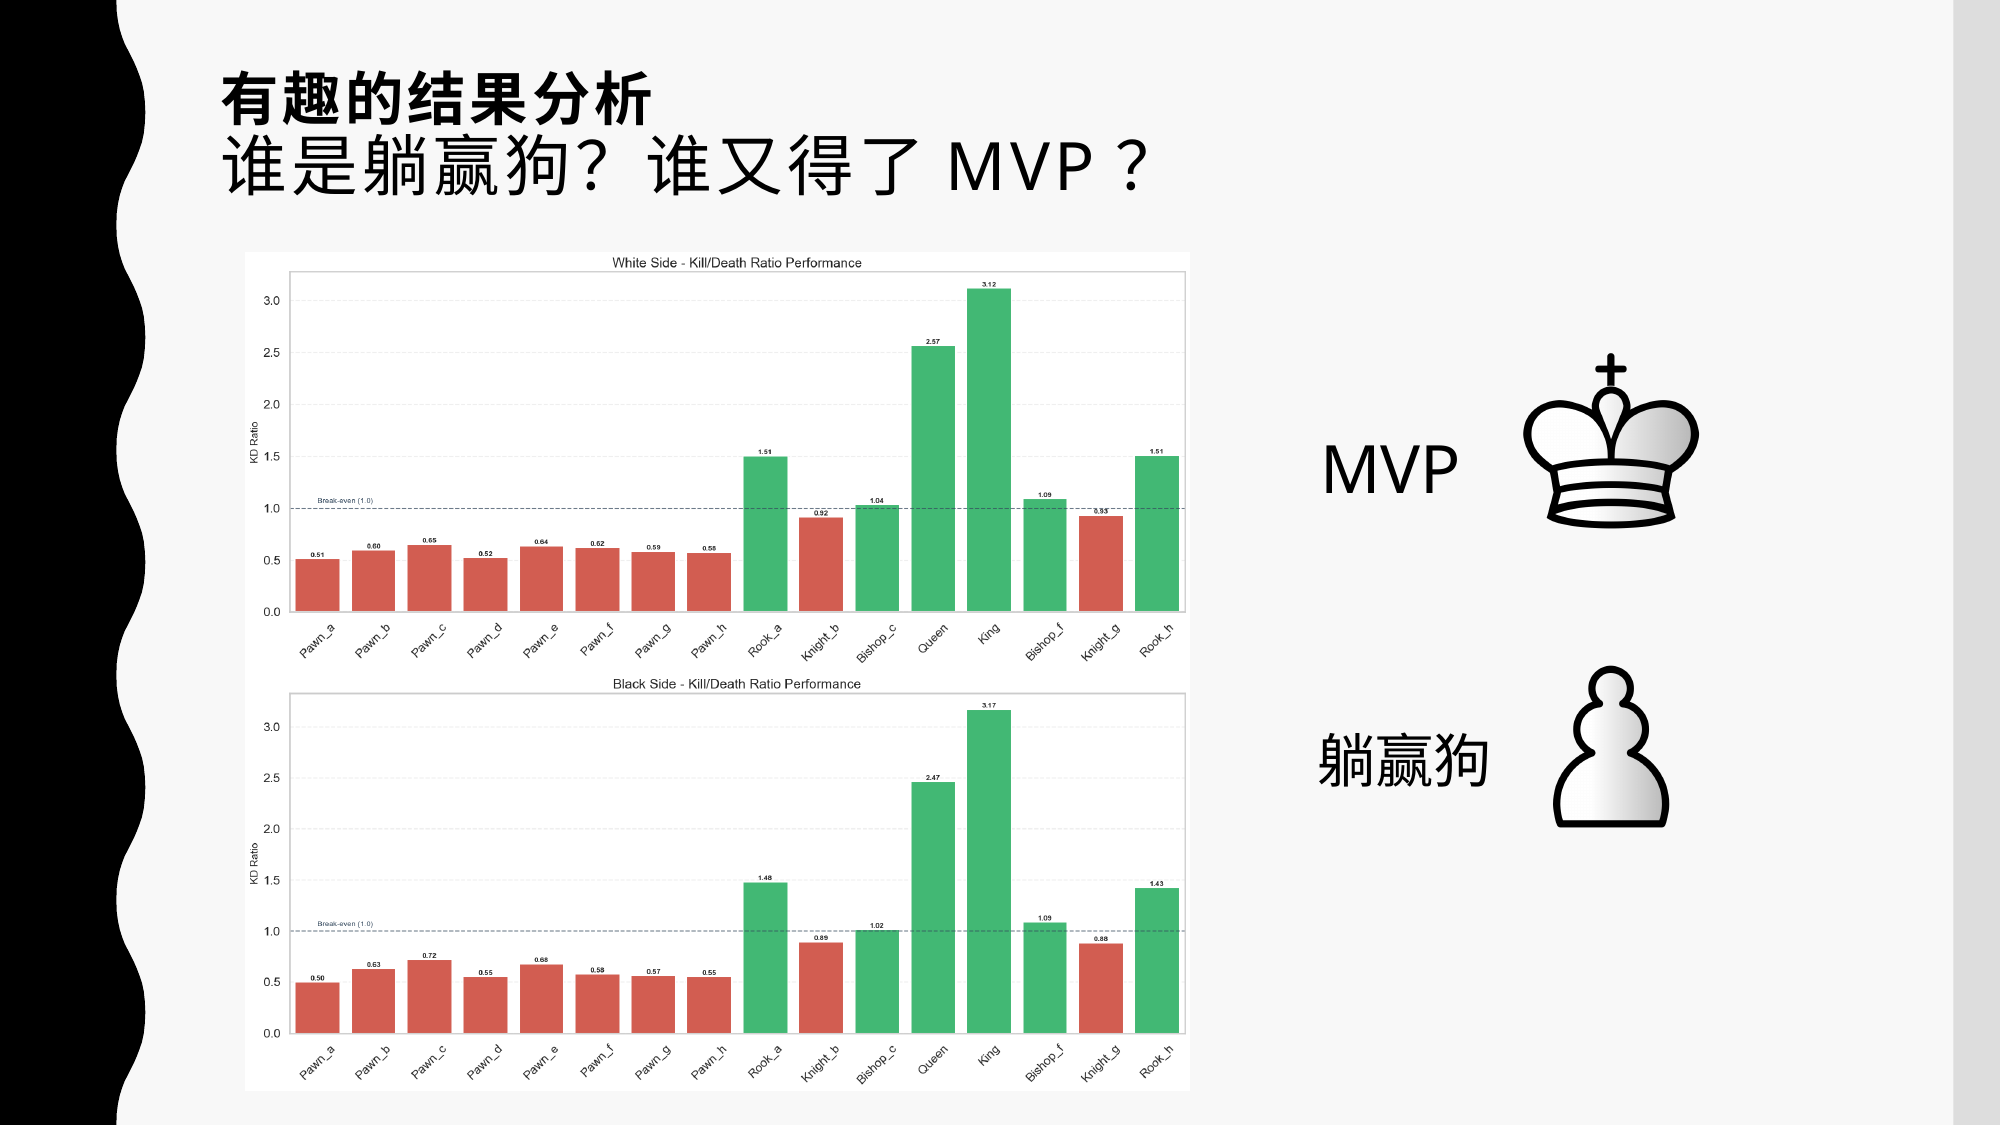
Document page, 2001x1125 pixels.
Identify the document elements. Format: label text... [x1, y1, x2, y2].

title 有趣的结果分析 谁是躺赢狗？谁又得了MVP？ [205, 62, 1875, 219]
picture [1508, 635, 1714, 842]
text_box MVP [1305, 419, 1477, 515]
picture [245, 252, 1190, 1091]
text_box 躺赢狗 [1302, 716, 1508, 802]
picture [1508, 336, 1714, 543]
